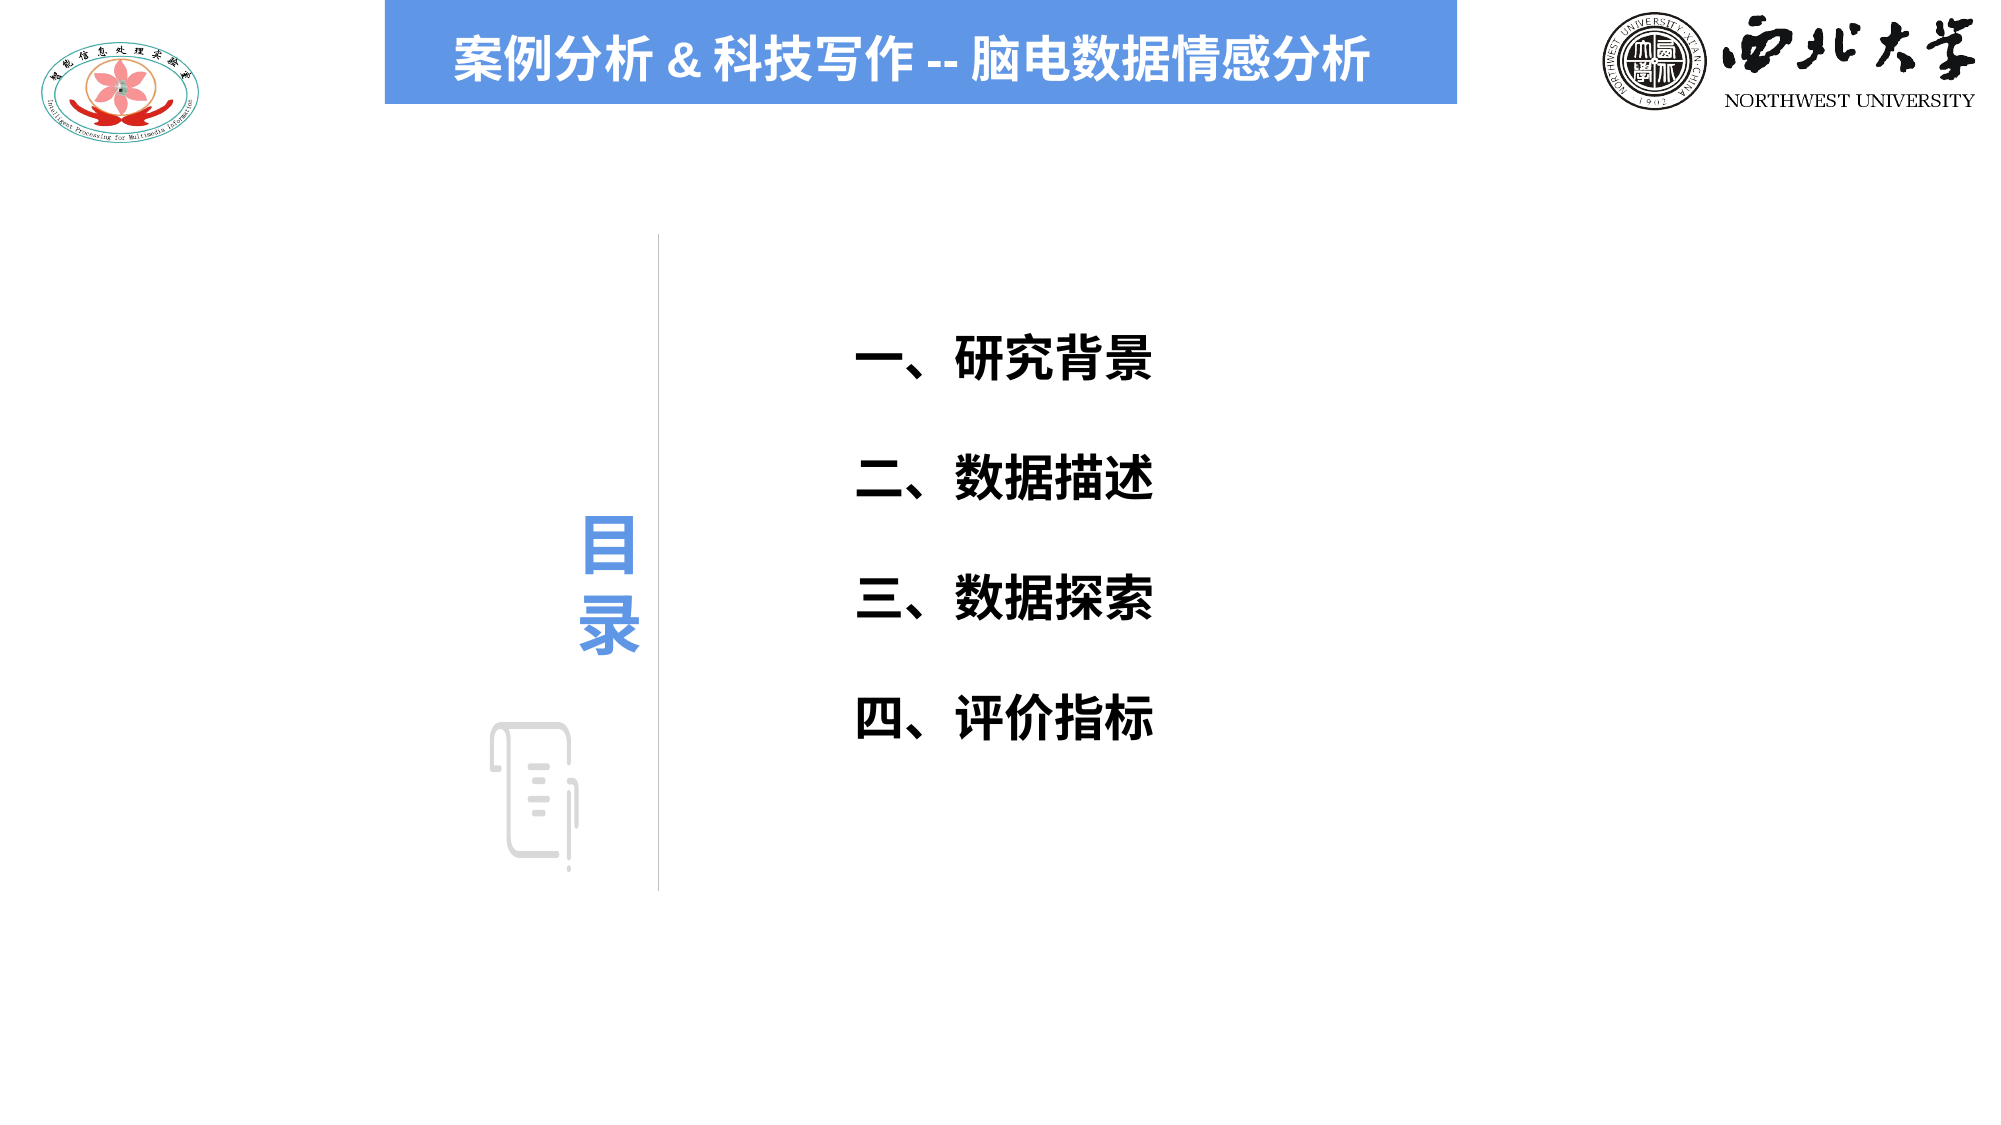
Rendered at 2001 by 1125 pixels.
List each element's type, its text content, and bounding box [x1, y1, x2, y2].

text_box 案例分析&科技写作--脑电数据情感分析 [397, 8, 1429, 95]
text_box [384, 0, 1458, 105]
picture [41, 42, 199, 143]
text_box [489, 233, 1657, 924]
picture [1589, 0, 2000, 128]
